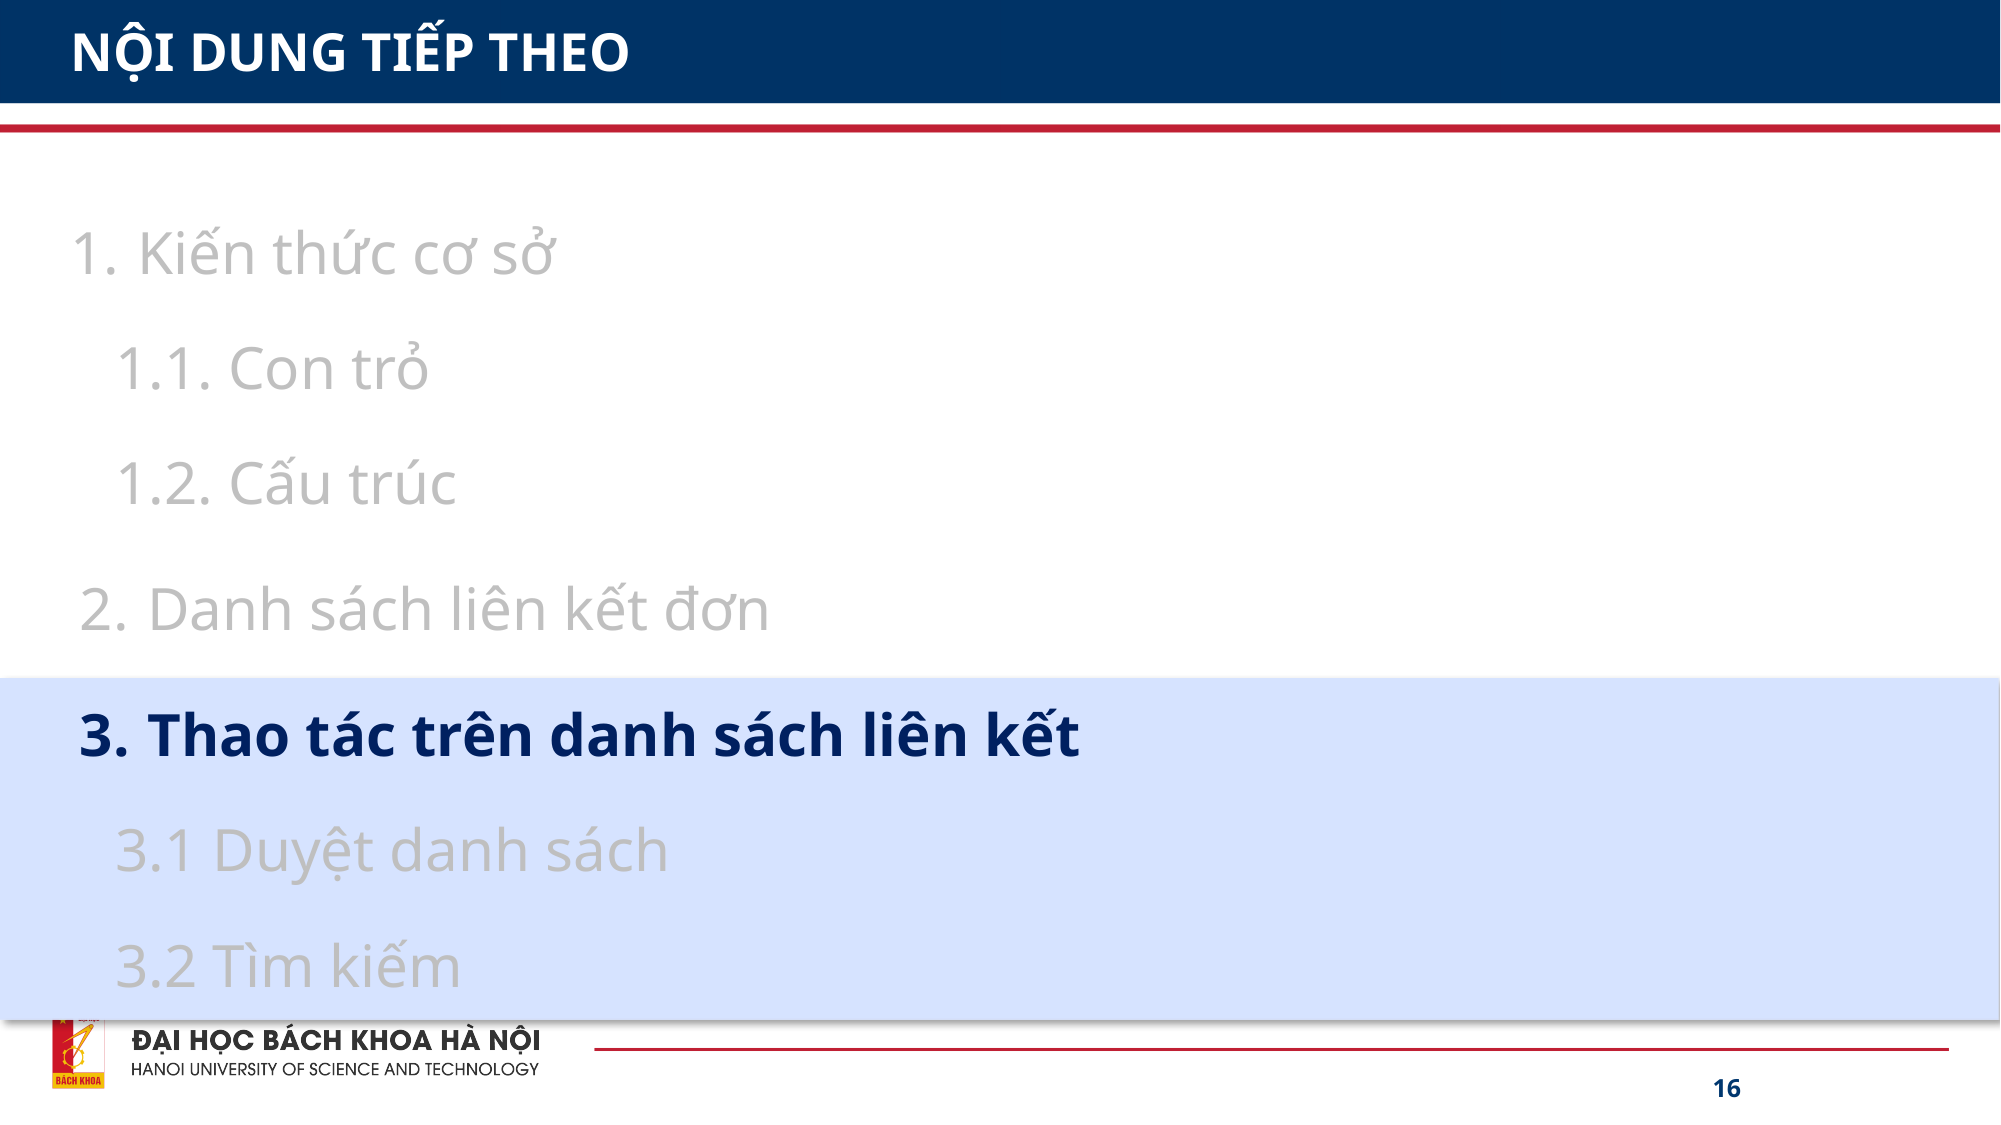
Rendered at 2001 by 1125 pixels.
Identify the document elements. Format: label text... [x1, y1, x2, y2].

picture [0, 0, 2001, 1125]
list Kiến thức cơ sở 1.1. Con trỏ 1.2. Cấu trúc Danh sách liên kết đơn Thao tác trên danh sách liên kết 3.1 Duyệt danh sách 3.2 Tìm kiếm [55, 173, 1945, 979]
slide_number 16 [1502, 1065, 1953, 1125]
text_box [2, 679, 1999, 1019]
title NỘI DUNG TIẾP THEO [55, 18, 1945, 90]
